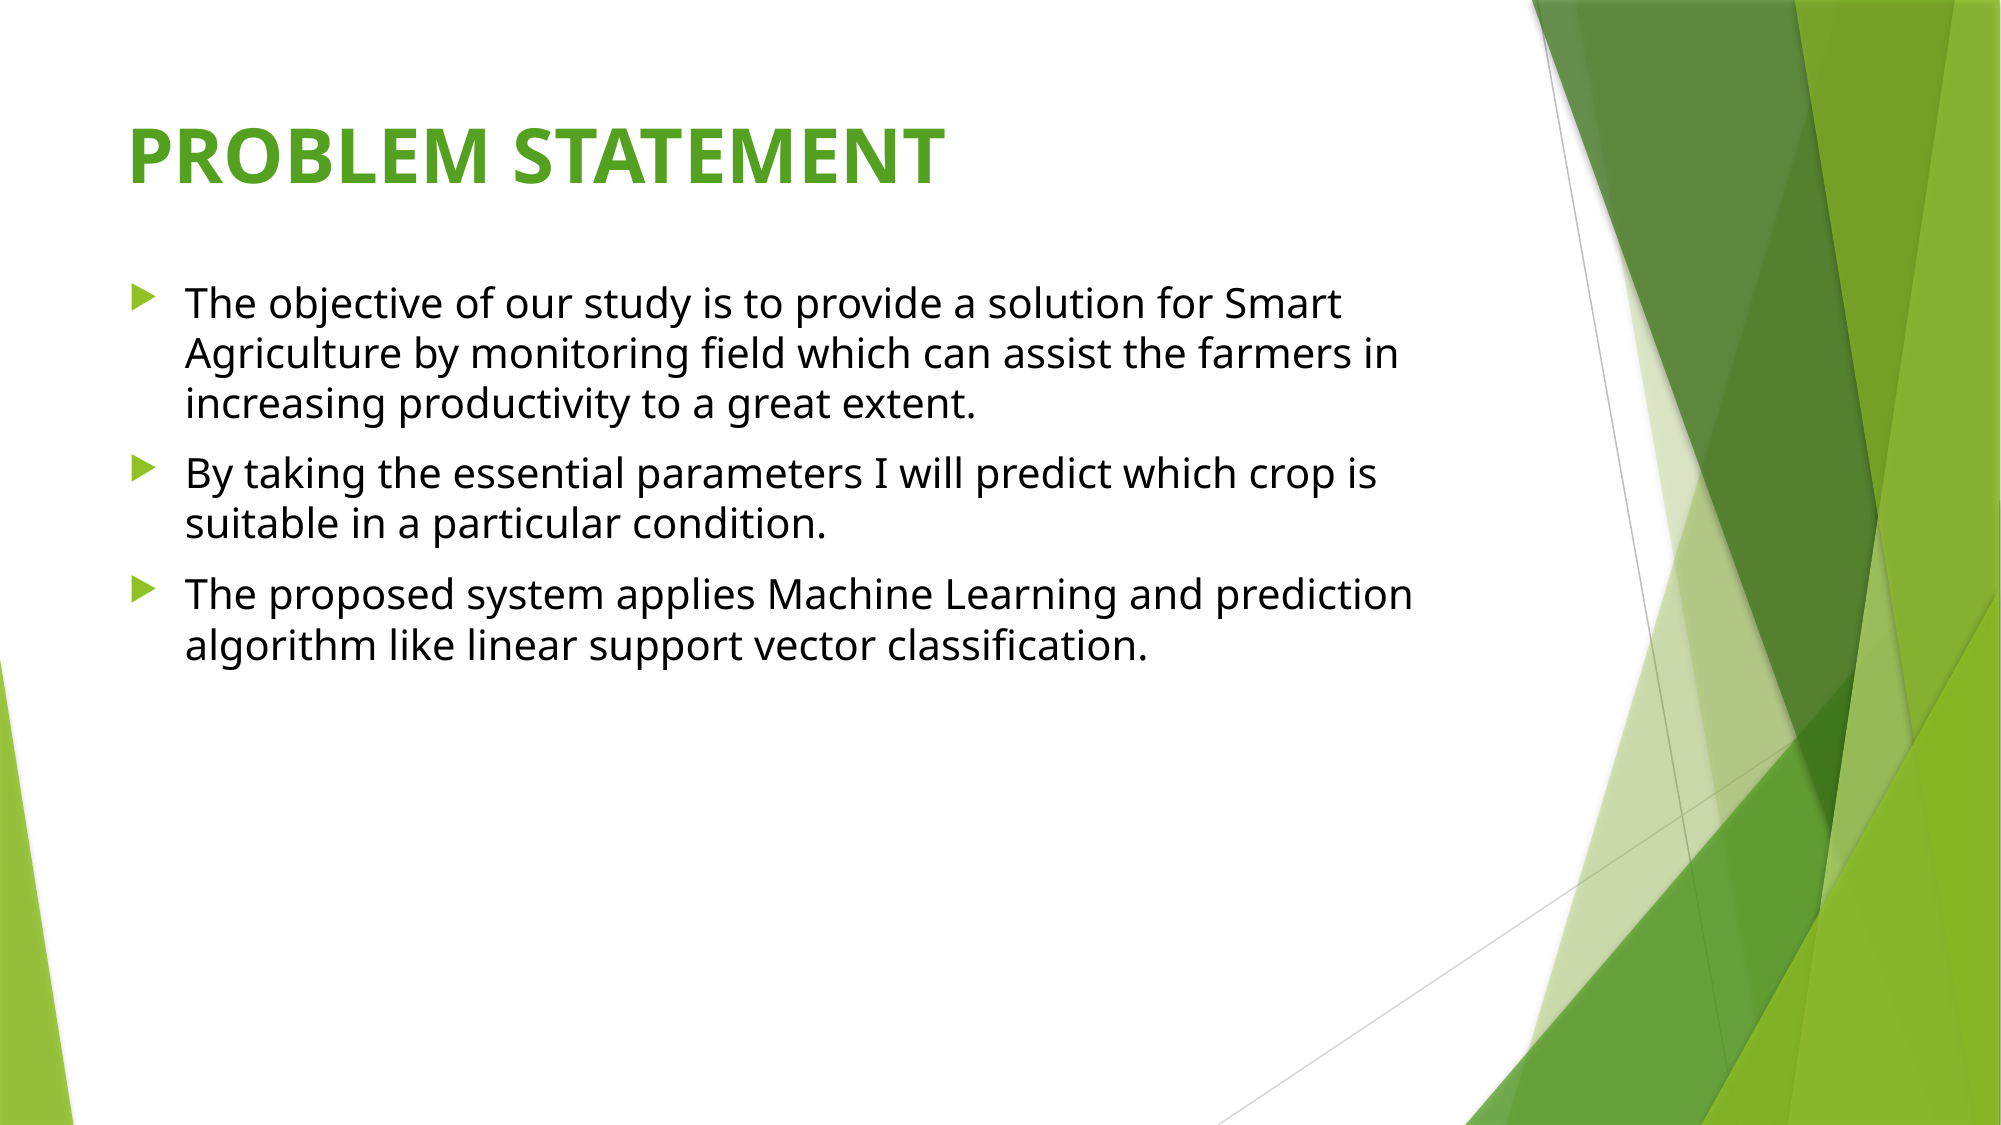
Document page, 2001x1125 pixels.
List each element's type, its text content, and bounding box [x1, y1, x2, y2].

title PROBLEM STATEMENT [111, 99, 1024, 226]
list The objective of our study is to provide a solution for Smart Agriculture by monitoring field which can assist the farmers in increasing productivity to a great extent. By taking the essential parameters I will predict which crop is suitable in a particular condition. The proposed system applies Machine Learning and prediction algorithm like linear support vector classification. [113, 268, 1524, 906]
